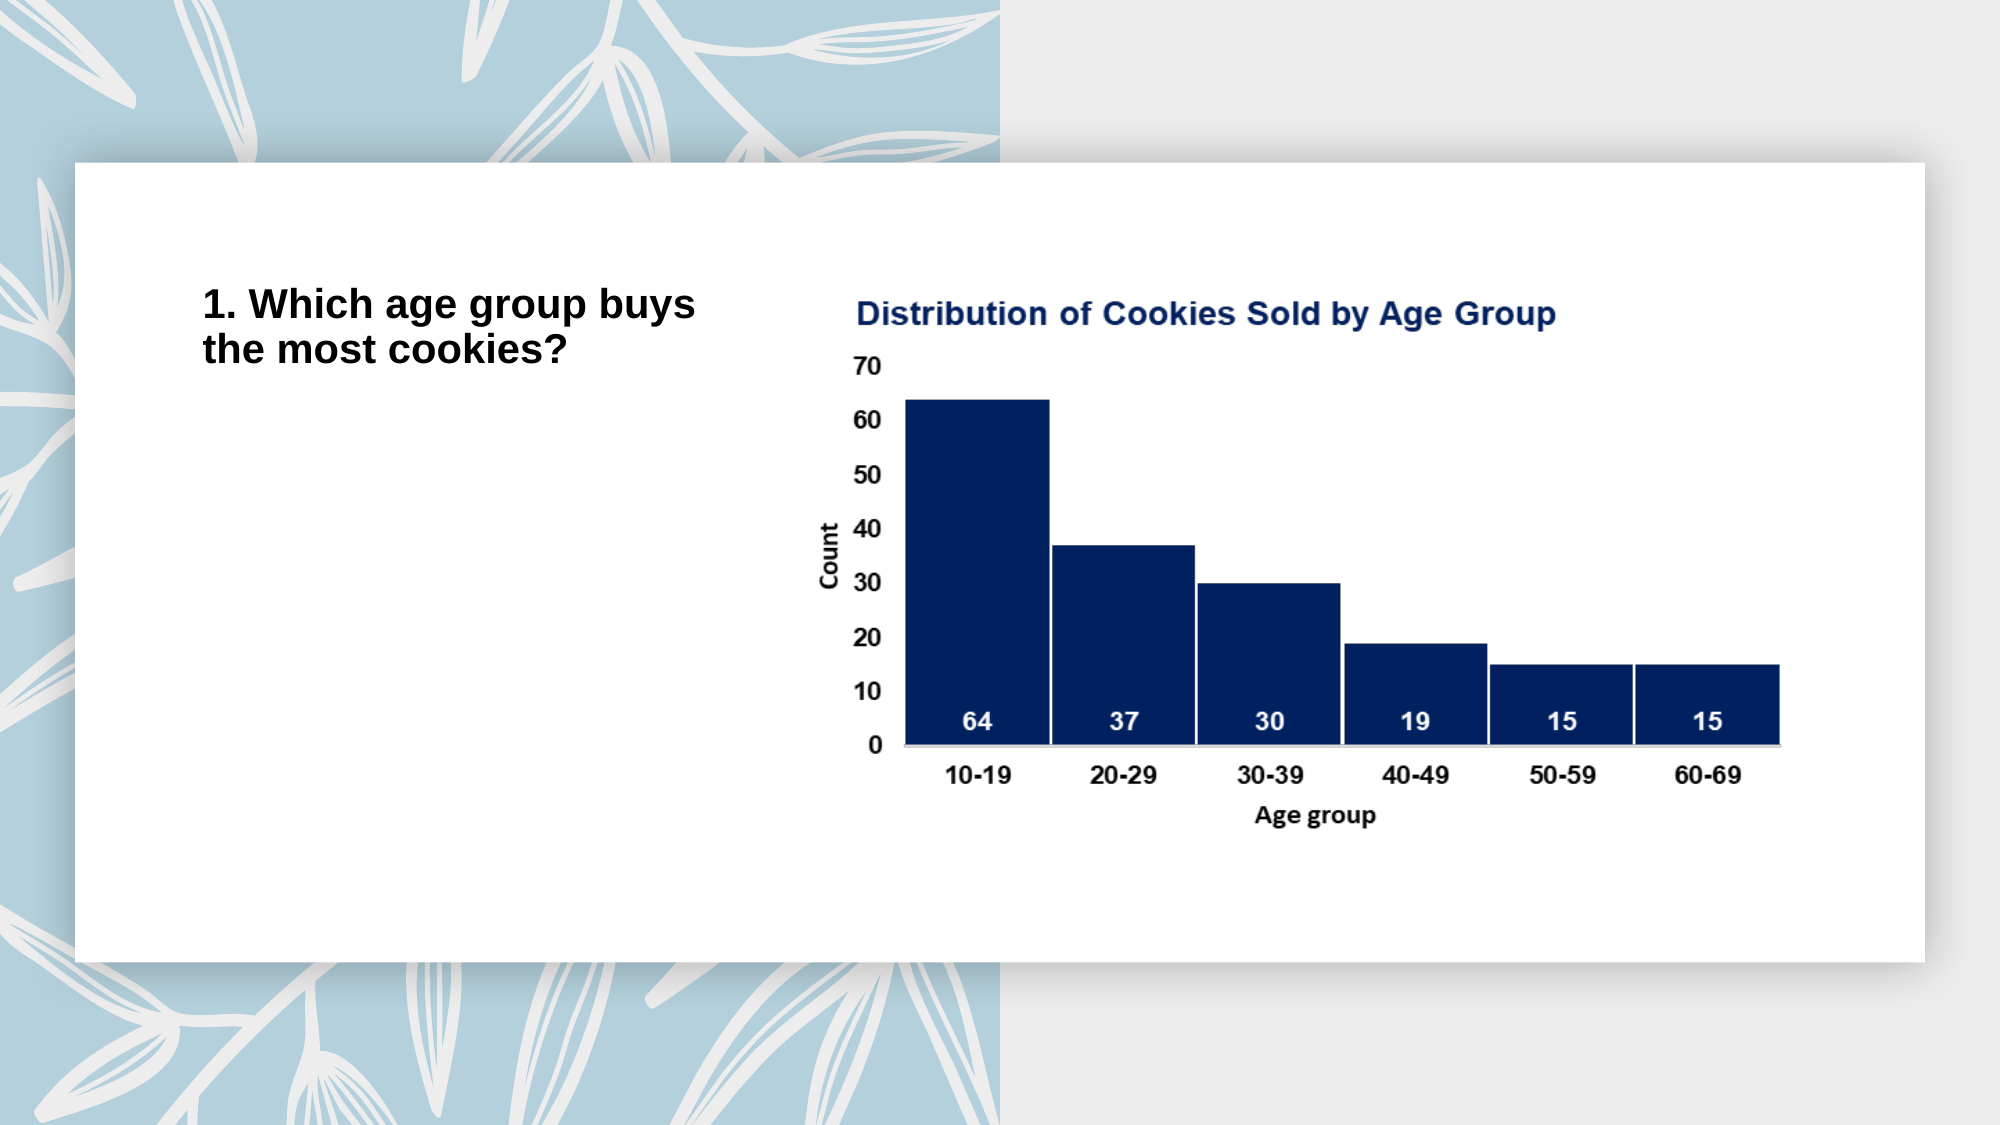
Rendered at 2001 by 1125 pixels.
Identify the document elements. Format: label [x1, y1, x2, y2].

text_box [0, 0, 1000, 1125]
text_box [1000, 161, 1926, 964]
text_box [1000, 0, 2000, 1125]
picture [774, 274, 1813, 864]
